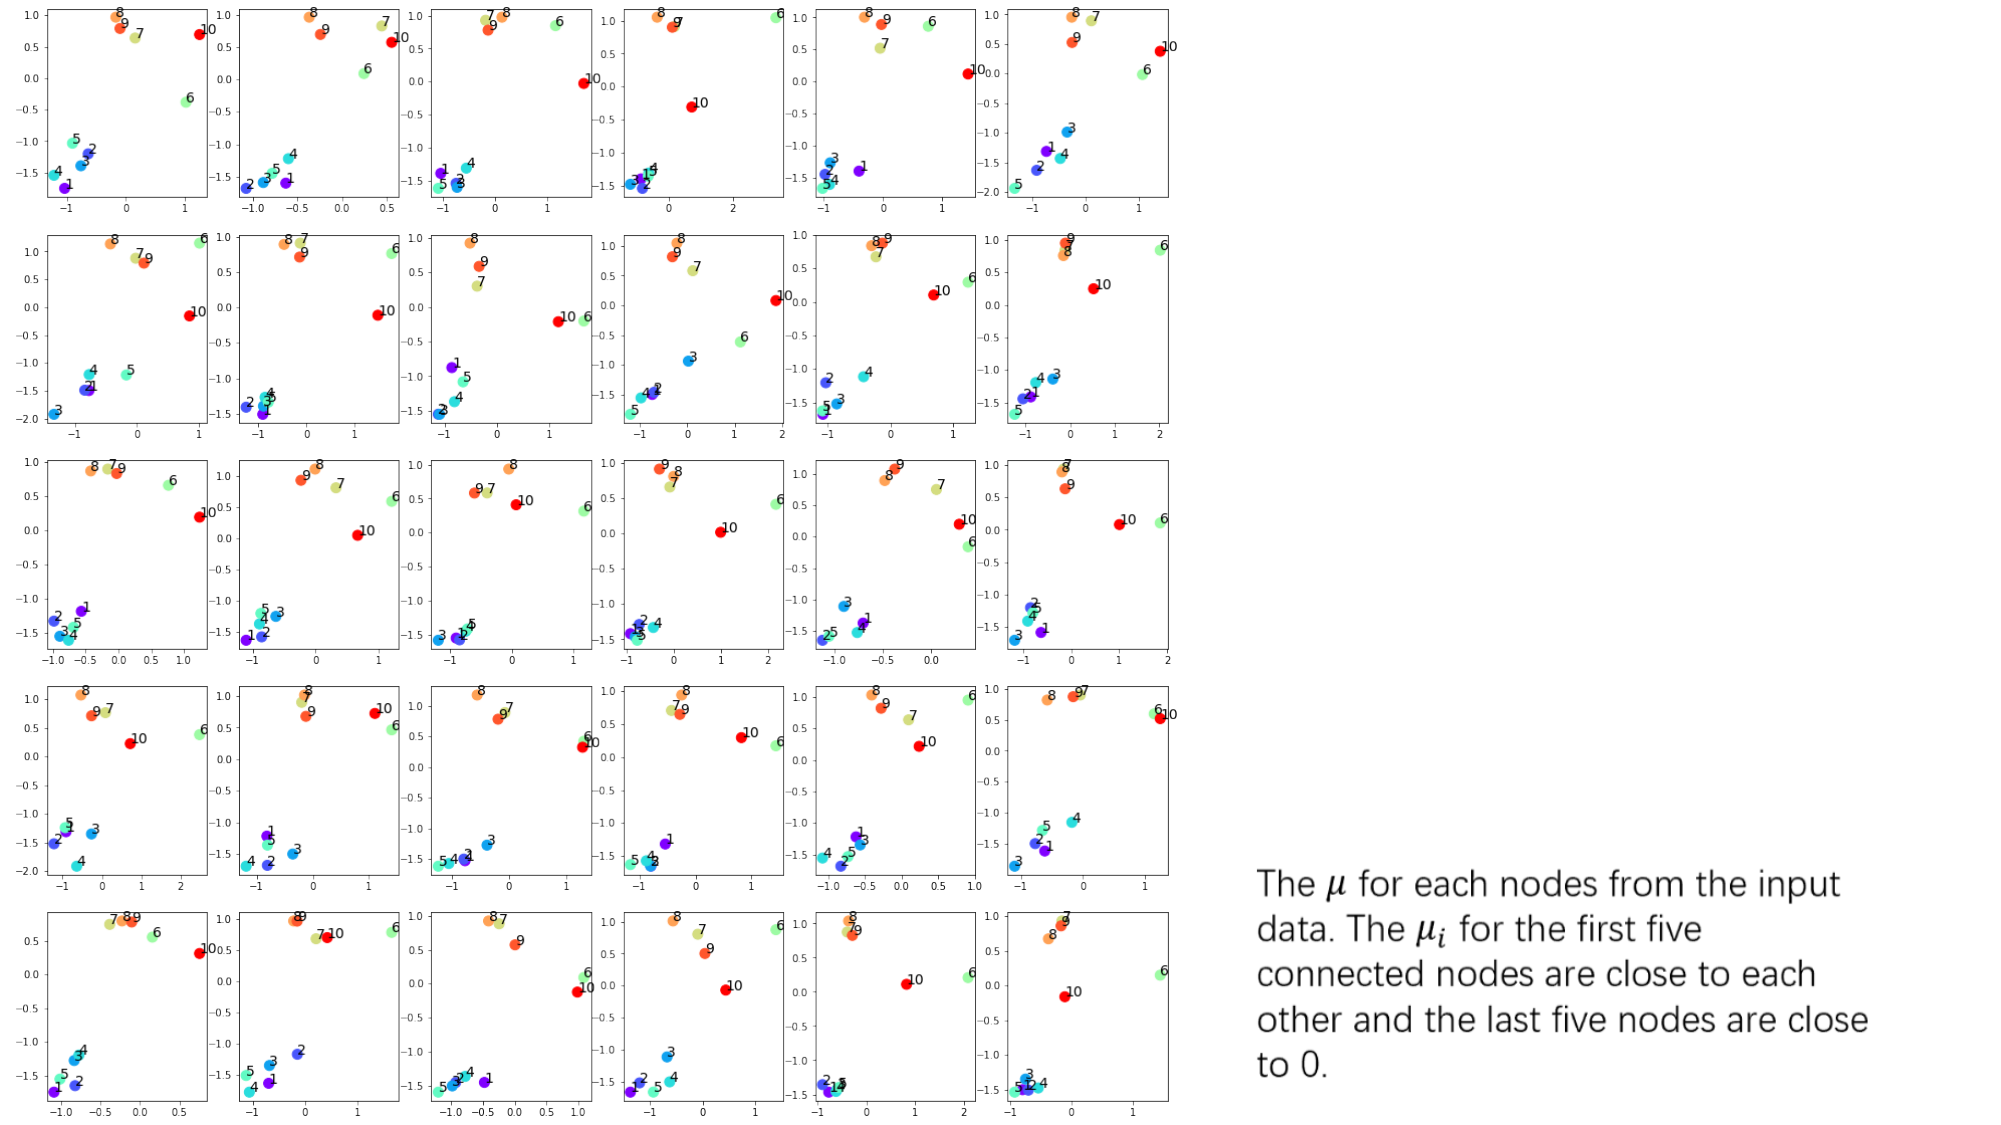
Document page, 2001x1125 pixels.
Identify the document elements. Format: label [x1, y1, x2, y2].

picture [8, 0, 1185, 1125]
picture [1245, 862, 1896, 1096]
